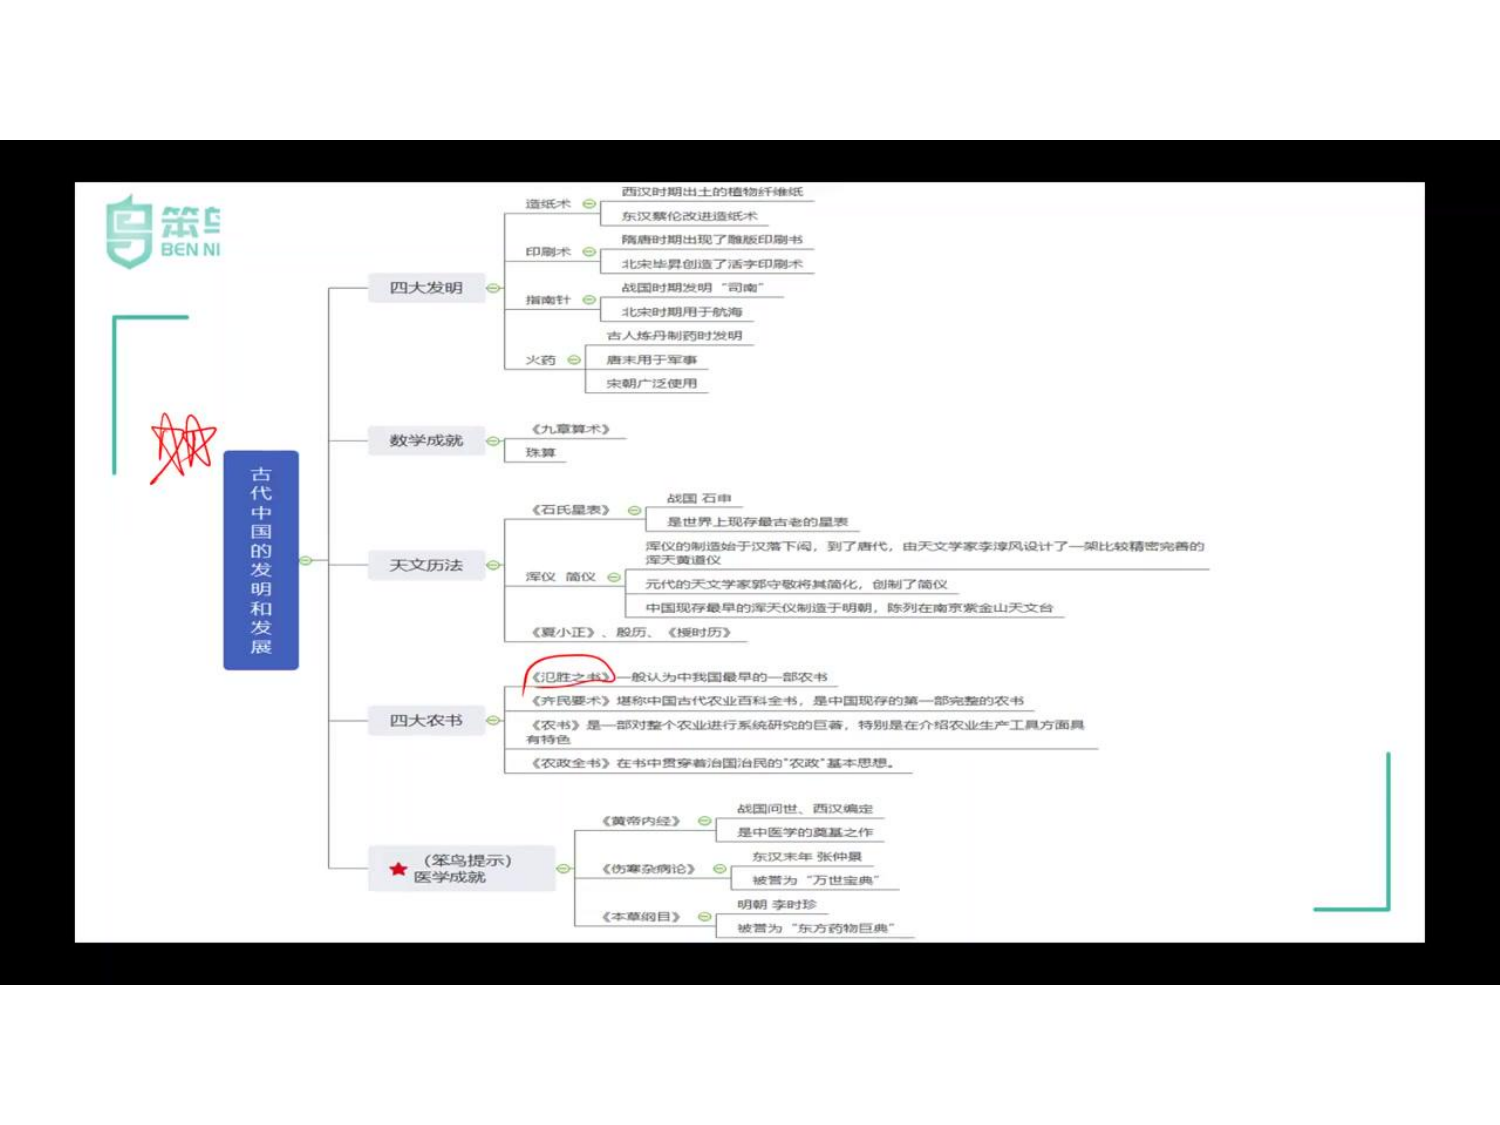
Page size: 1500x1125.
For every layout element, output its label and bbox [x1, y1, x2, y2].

picture [0, 140, 1500, 985]
